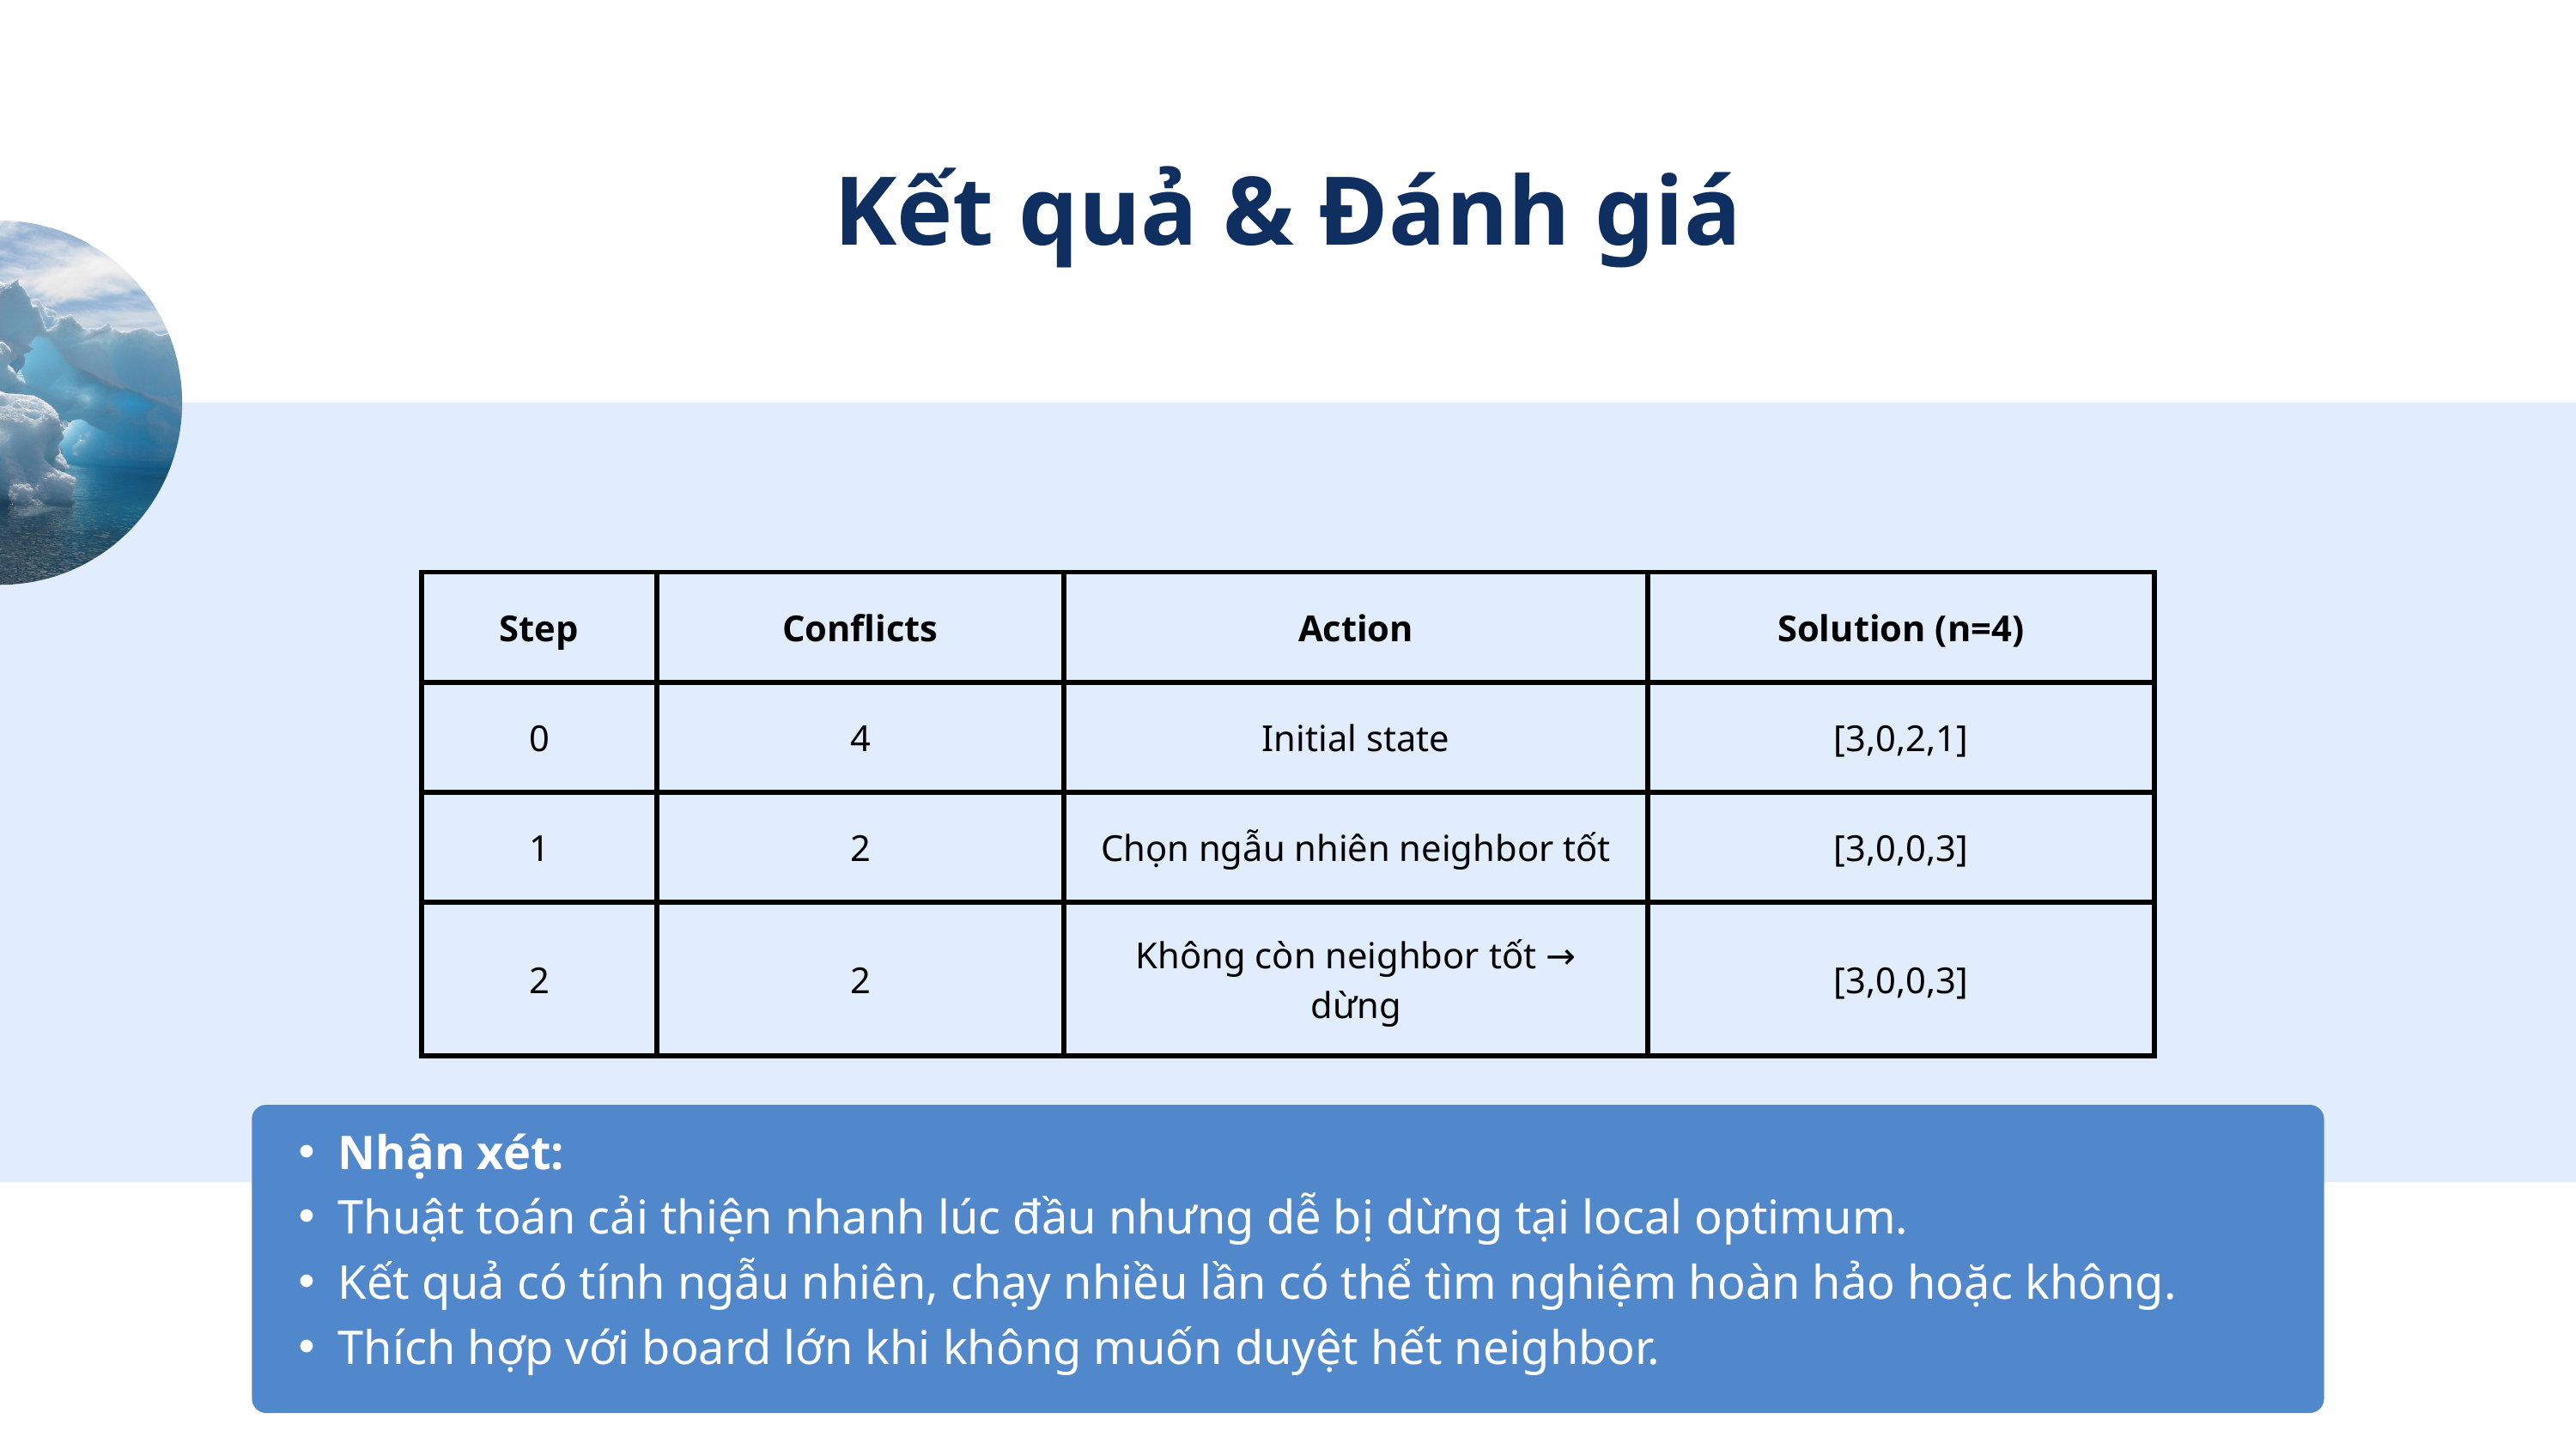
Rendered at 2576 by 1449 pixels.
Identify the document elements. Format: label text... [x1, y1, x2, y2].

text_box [0, 220, 183, 585]
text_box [0, 402, 2576, 1183]
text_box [252, 1104, 2324, 1414]
text_box Kết quả & Đánh giá [732, 143, 1844, 265]
